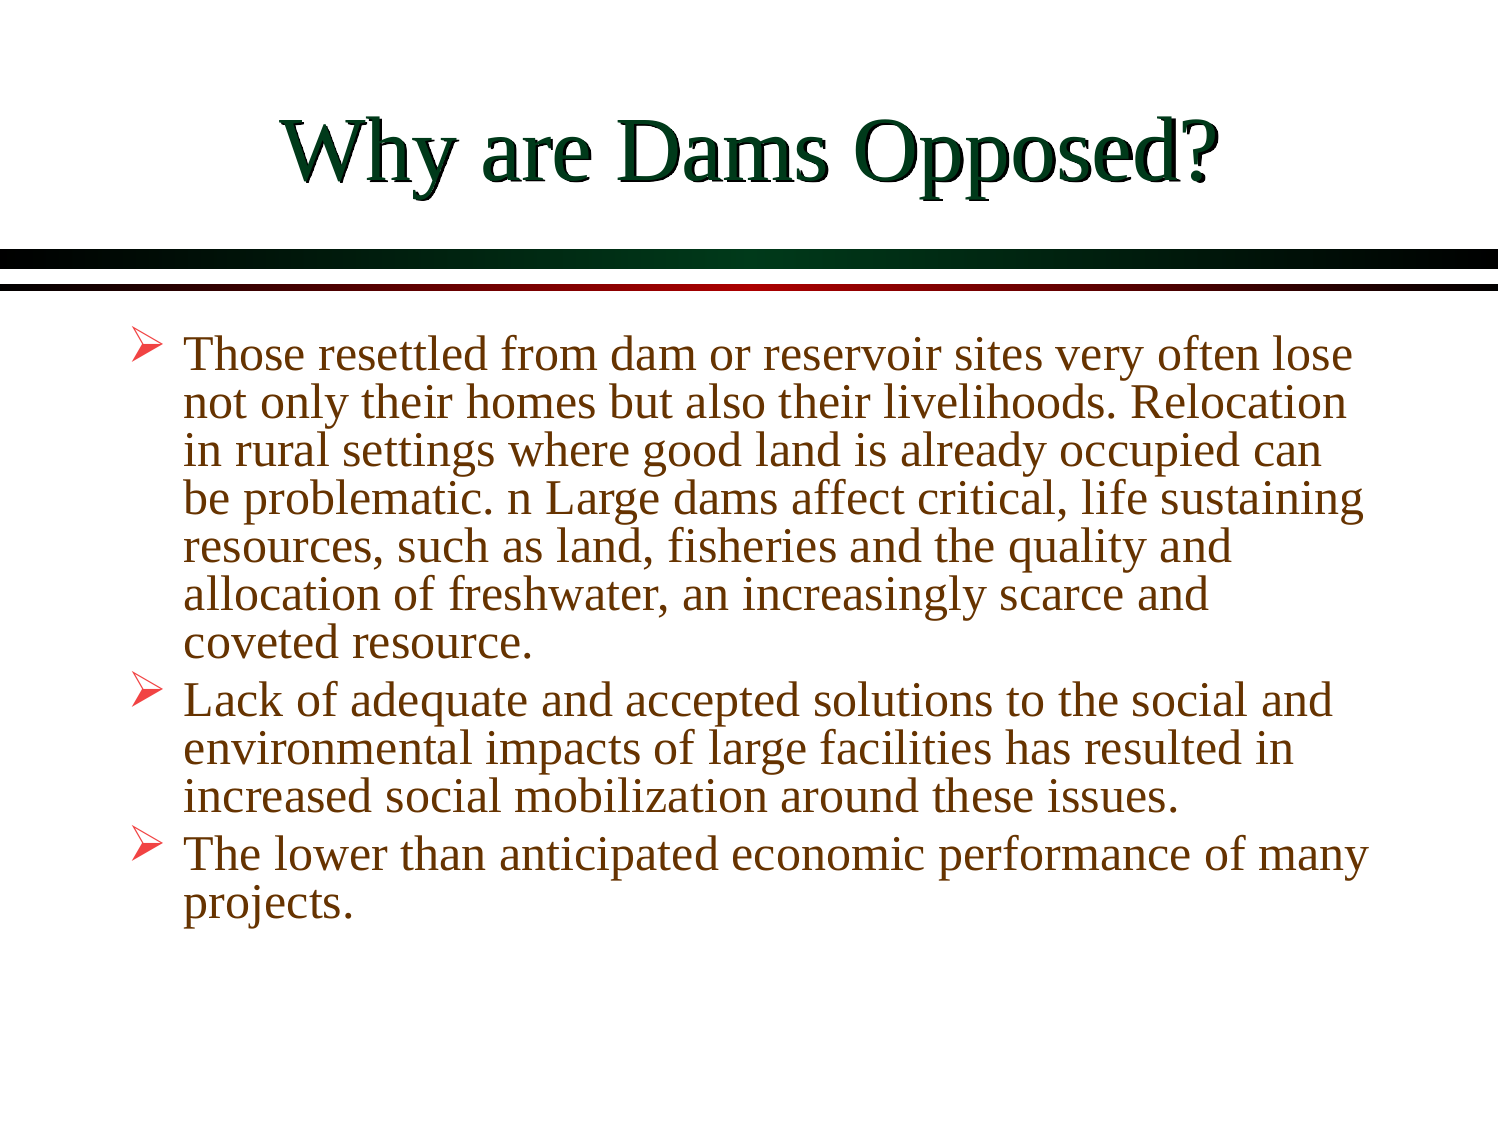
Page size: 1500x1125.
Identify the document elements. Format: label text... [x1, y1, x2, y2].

list Those resettled from dam or reservoir sites very often lose not only their homes but also their livelihoods. Relocation in rural settings where good land is already occupied can be problematic. n Large dams affect critical, life sustaining resources, such as land, fisheries and the quality and allocation of freshwater, an increasingly scarce and coveted resource. Lack of adequate and accepted solutions to the social and environmental impacts of large facilities has resulted in increased social mobilization around these issues. The lower than anticipated economic performance of many projects. [112, 324, 1388, 1001]
title Why are Dams Opposed? [112, 49, 1388, 238]
